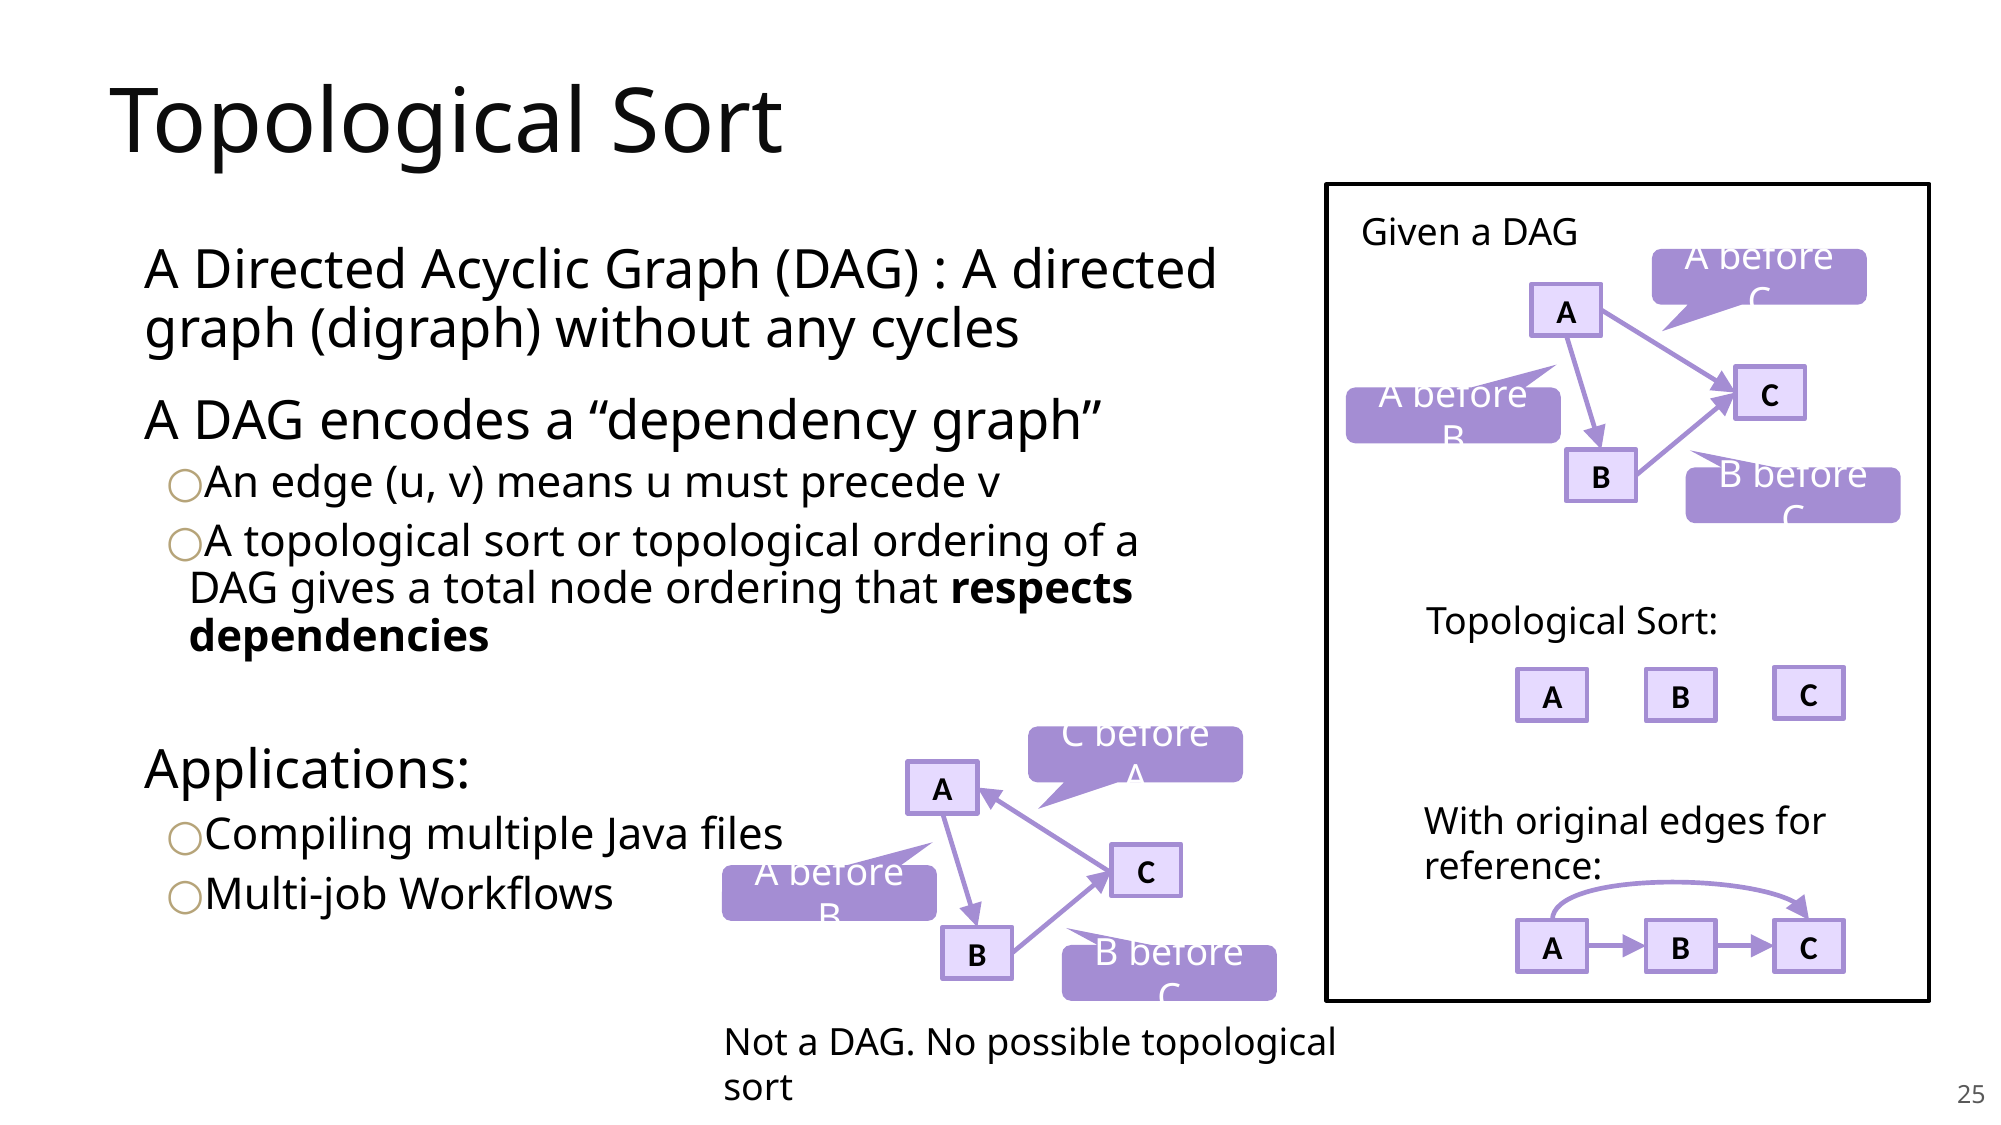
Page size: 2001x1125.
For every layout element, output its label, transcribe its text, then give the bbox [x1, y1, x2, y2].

text_box B [1645, 919, 1676, 972]
text_box With original edges for reference: [1409, 790, 1956, 895]
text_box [1345, 248, 1901, 524]
text_box Given a DAG [1345, 199, 1602, 248]
title Topological Sort [94, 43, 1930, 210]
text_box [1324, 182, 1931, 1003]
text_box C [1774, 919, 1844, 972]
list A Directed Acyclic Graph (DAG) : A directed graph (digraph) without any cycles A DAG encodes a “dependency graph” An edge (u, v) means u must precede v A topological sort or topological ordering of a DAG gives a total node ordering that respects dependencies Applications: Compiling multiple Java files Multi-job Workflows [137, 234, 1249, 1051]
text_box Topological Sort: [1411, 589, 1738, 650]
text_box B [1686, 919, 1716, 972]
text_box A [1517, 919, 1588, 972]
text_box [1517, 666, 1845, 722]
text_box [708, 726, 1402, 1072]
